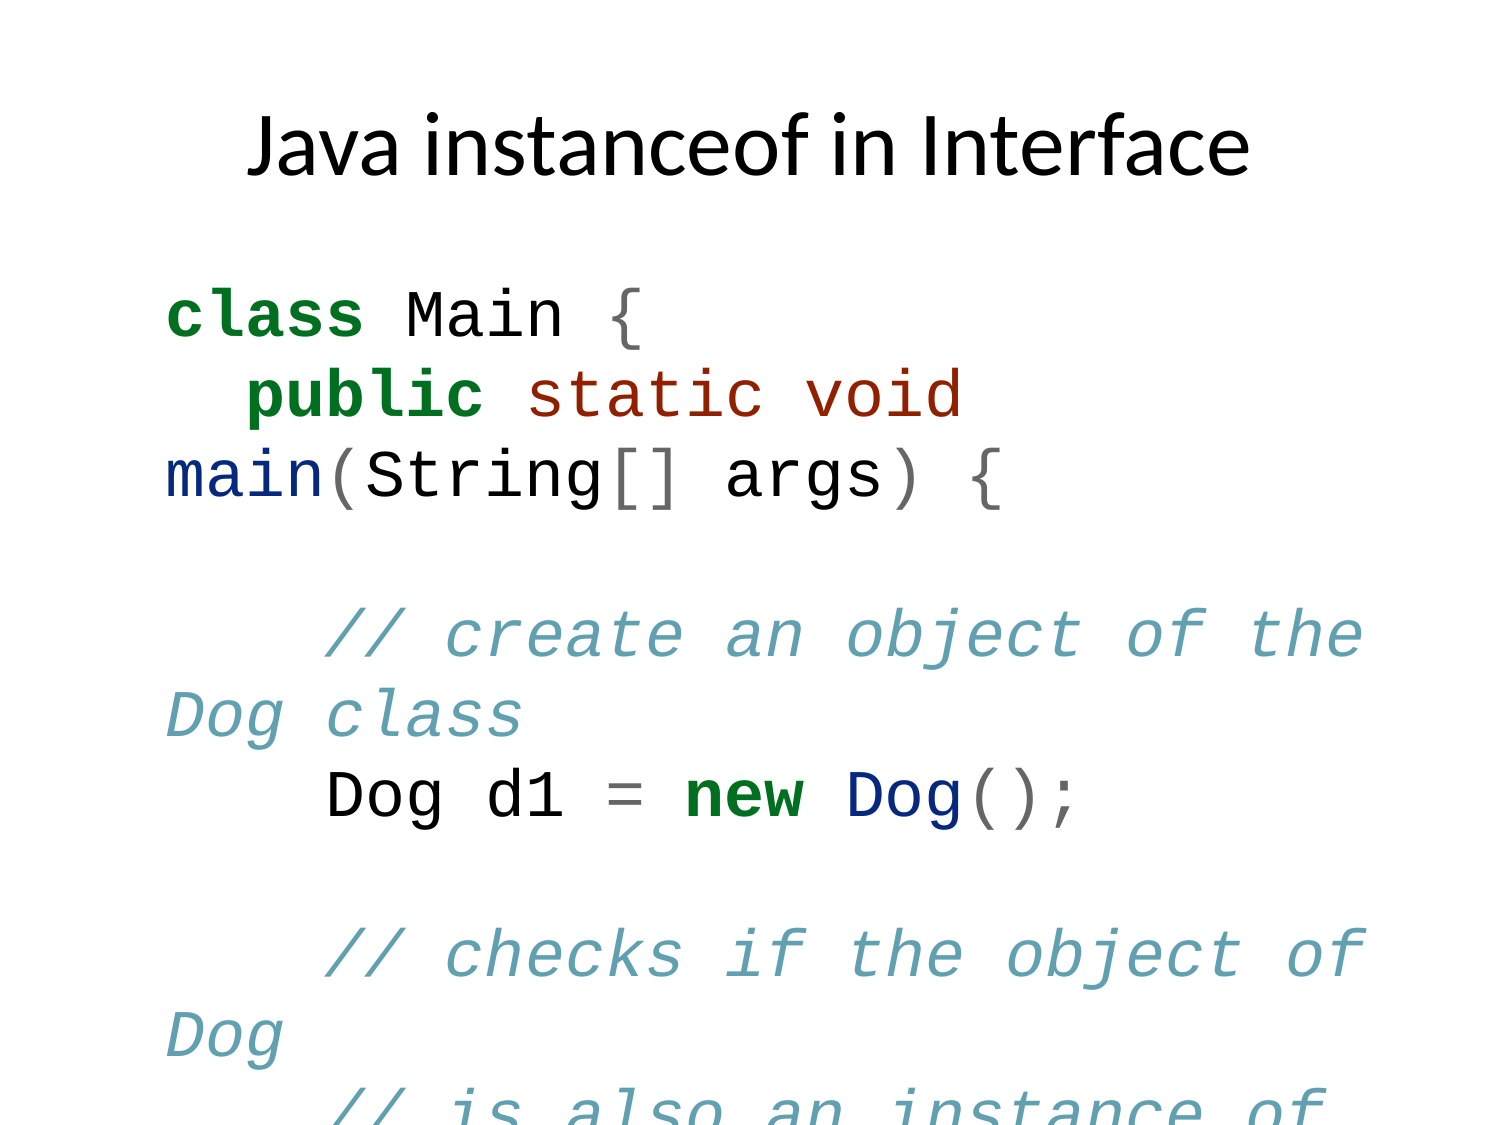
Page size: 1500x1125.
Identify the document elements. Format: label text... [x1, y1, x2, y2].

title Java instanceof in Interface [75, 45, 1425, 233]
list class Main { public static void main(String[] args) { // create an object of the Dog class Dog d1 = new Dog(); // checks if the object of Dog // is also an instance of Animal System.out.println(d1 instanceof Animal); // returns true } } [75, 262, 1425, 1005]
